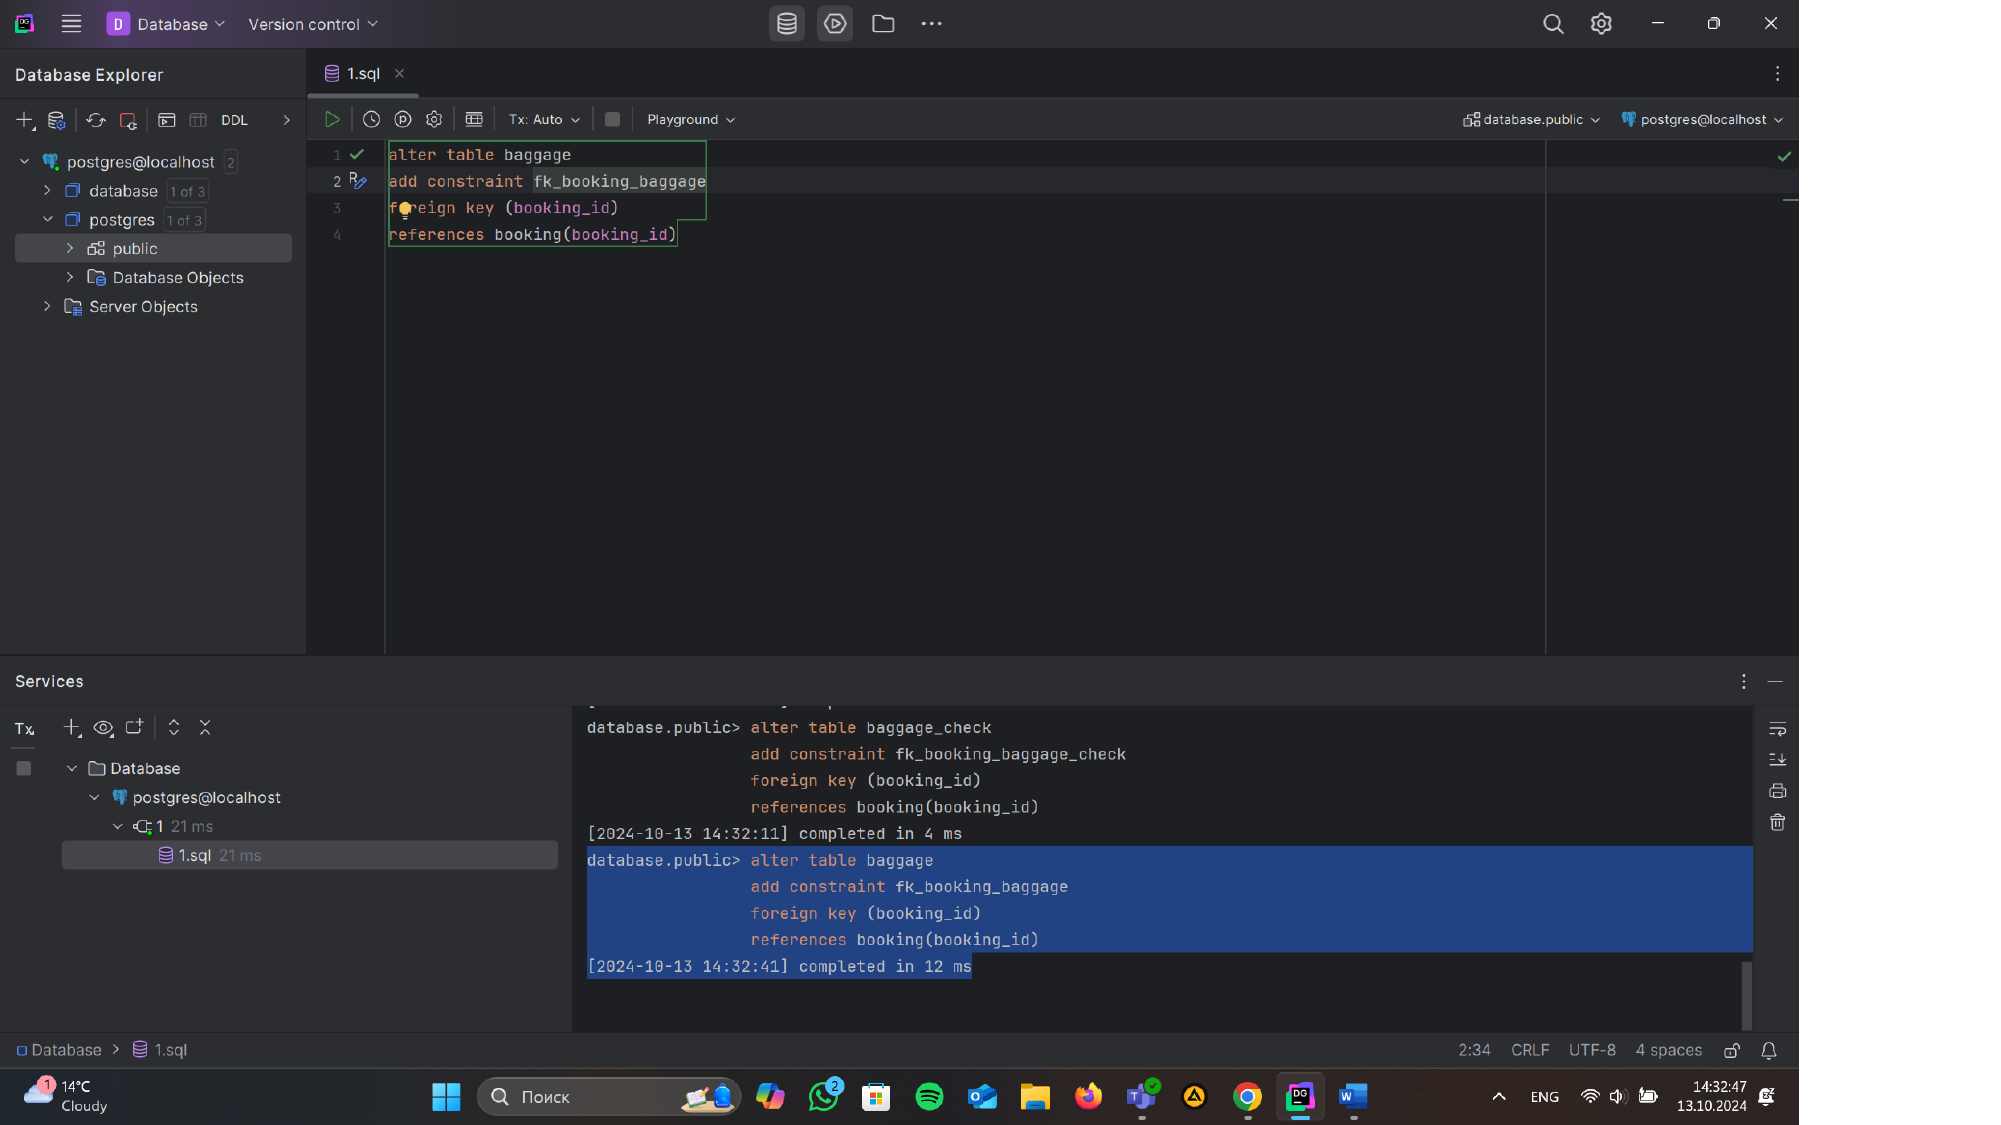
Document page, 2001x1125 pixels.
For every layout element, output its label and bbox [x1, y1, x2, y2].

picture [0, 0, 1799, 1125]
